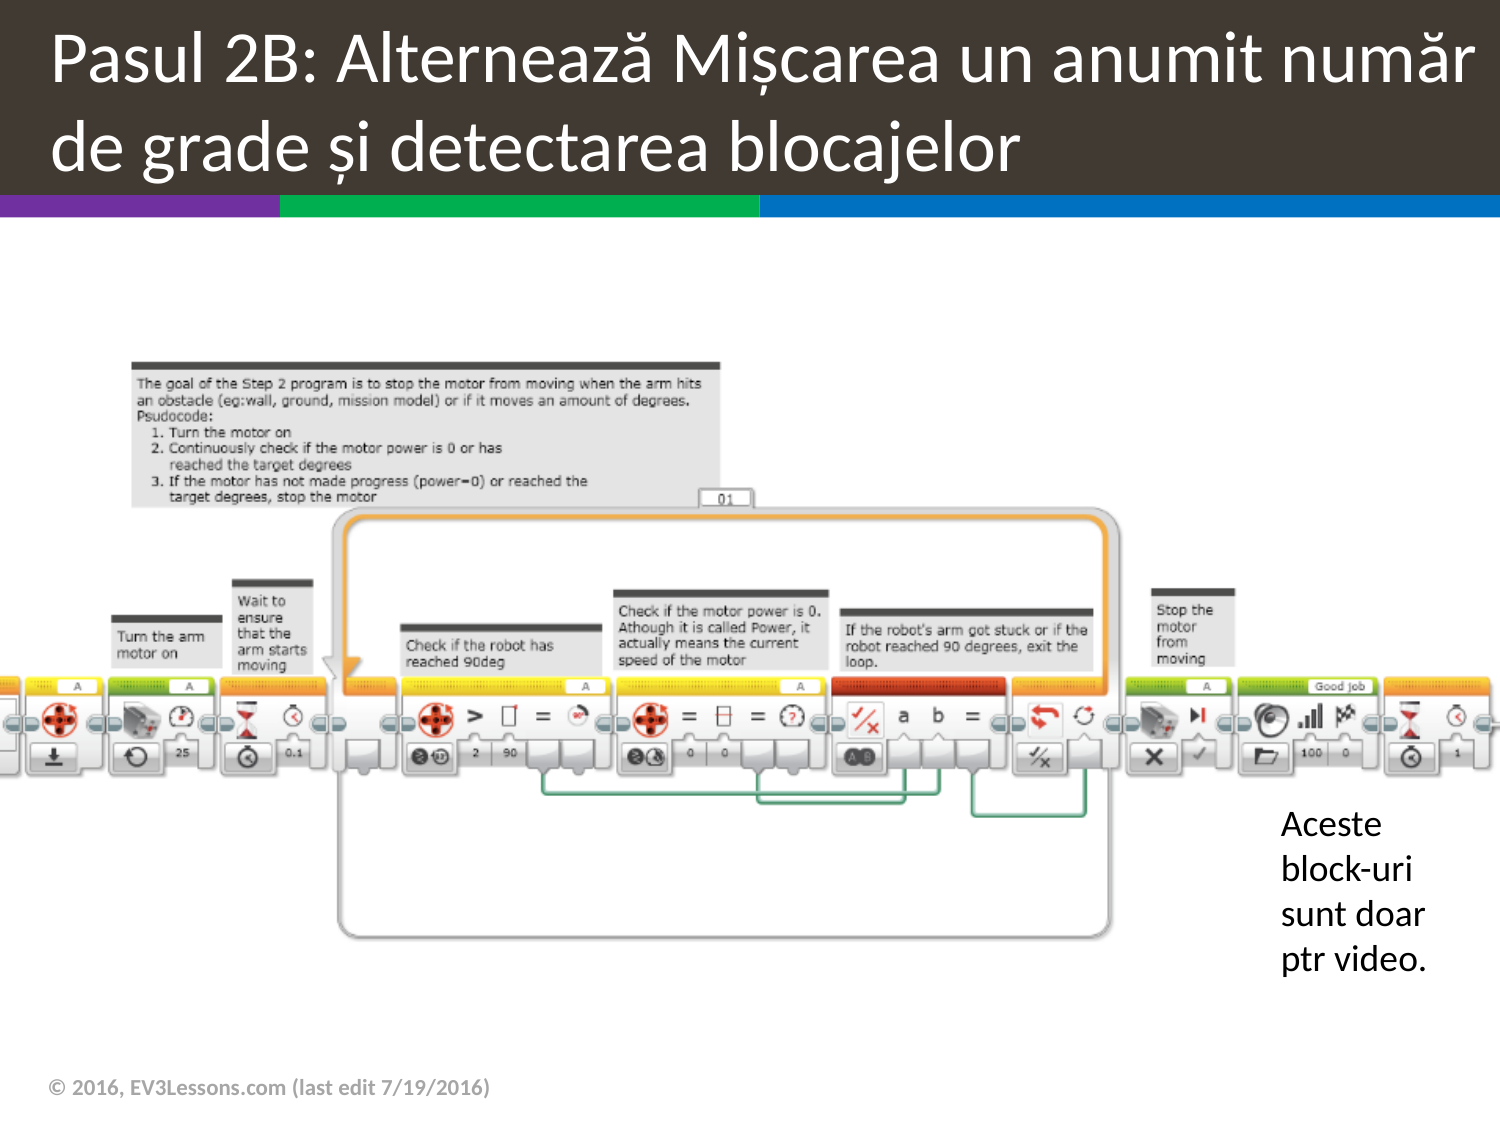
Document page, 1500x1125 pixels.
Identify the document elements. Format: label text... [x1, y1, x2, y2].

text_box Aceste block-uri sunt doar ptr video. [1266, 965, 1485, 986]
title Pasul 2B: Alternează Mișcarea un anumit număr de grade și detectarea blocajelor [0, 0, 1500, 195]
footer © 2016, EV3Lessons.com (last edit 7/19/2016) [32, 1055, 1038, 1116]
picture [0, 348, 1500, 951]
